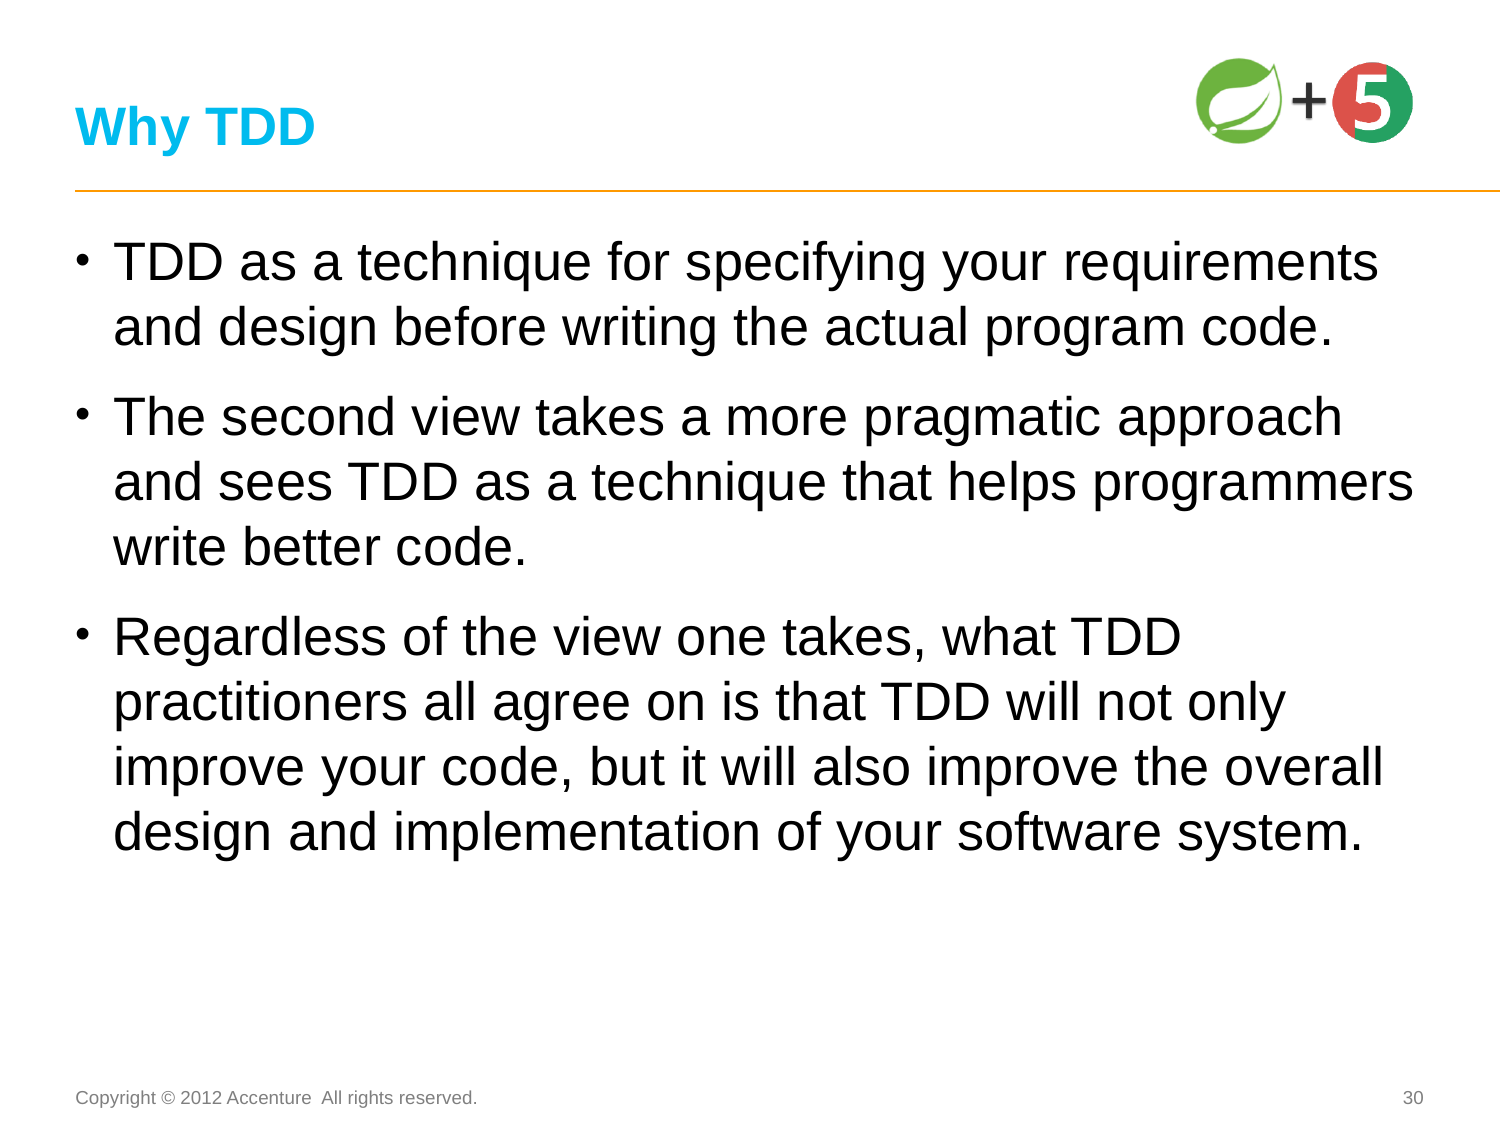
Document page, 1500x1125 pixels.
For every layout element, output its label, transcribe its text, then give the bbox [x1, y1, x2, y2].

list TDD as a technique for specifying your requirements and design before writing the actual program code. The second view takes a more pragmatic approach and sees TDD as a technique that helps programmers write better code. Regardless of the view one takes, what TDD practitioners all agree on is that TDD will not only improve your code, but it will also improve the overall design and implementation of your software system. [75, 226, 1425, 1018]
title Why TDD [75, 27, 1422, 157]
